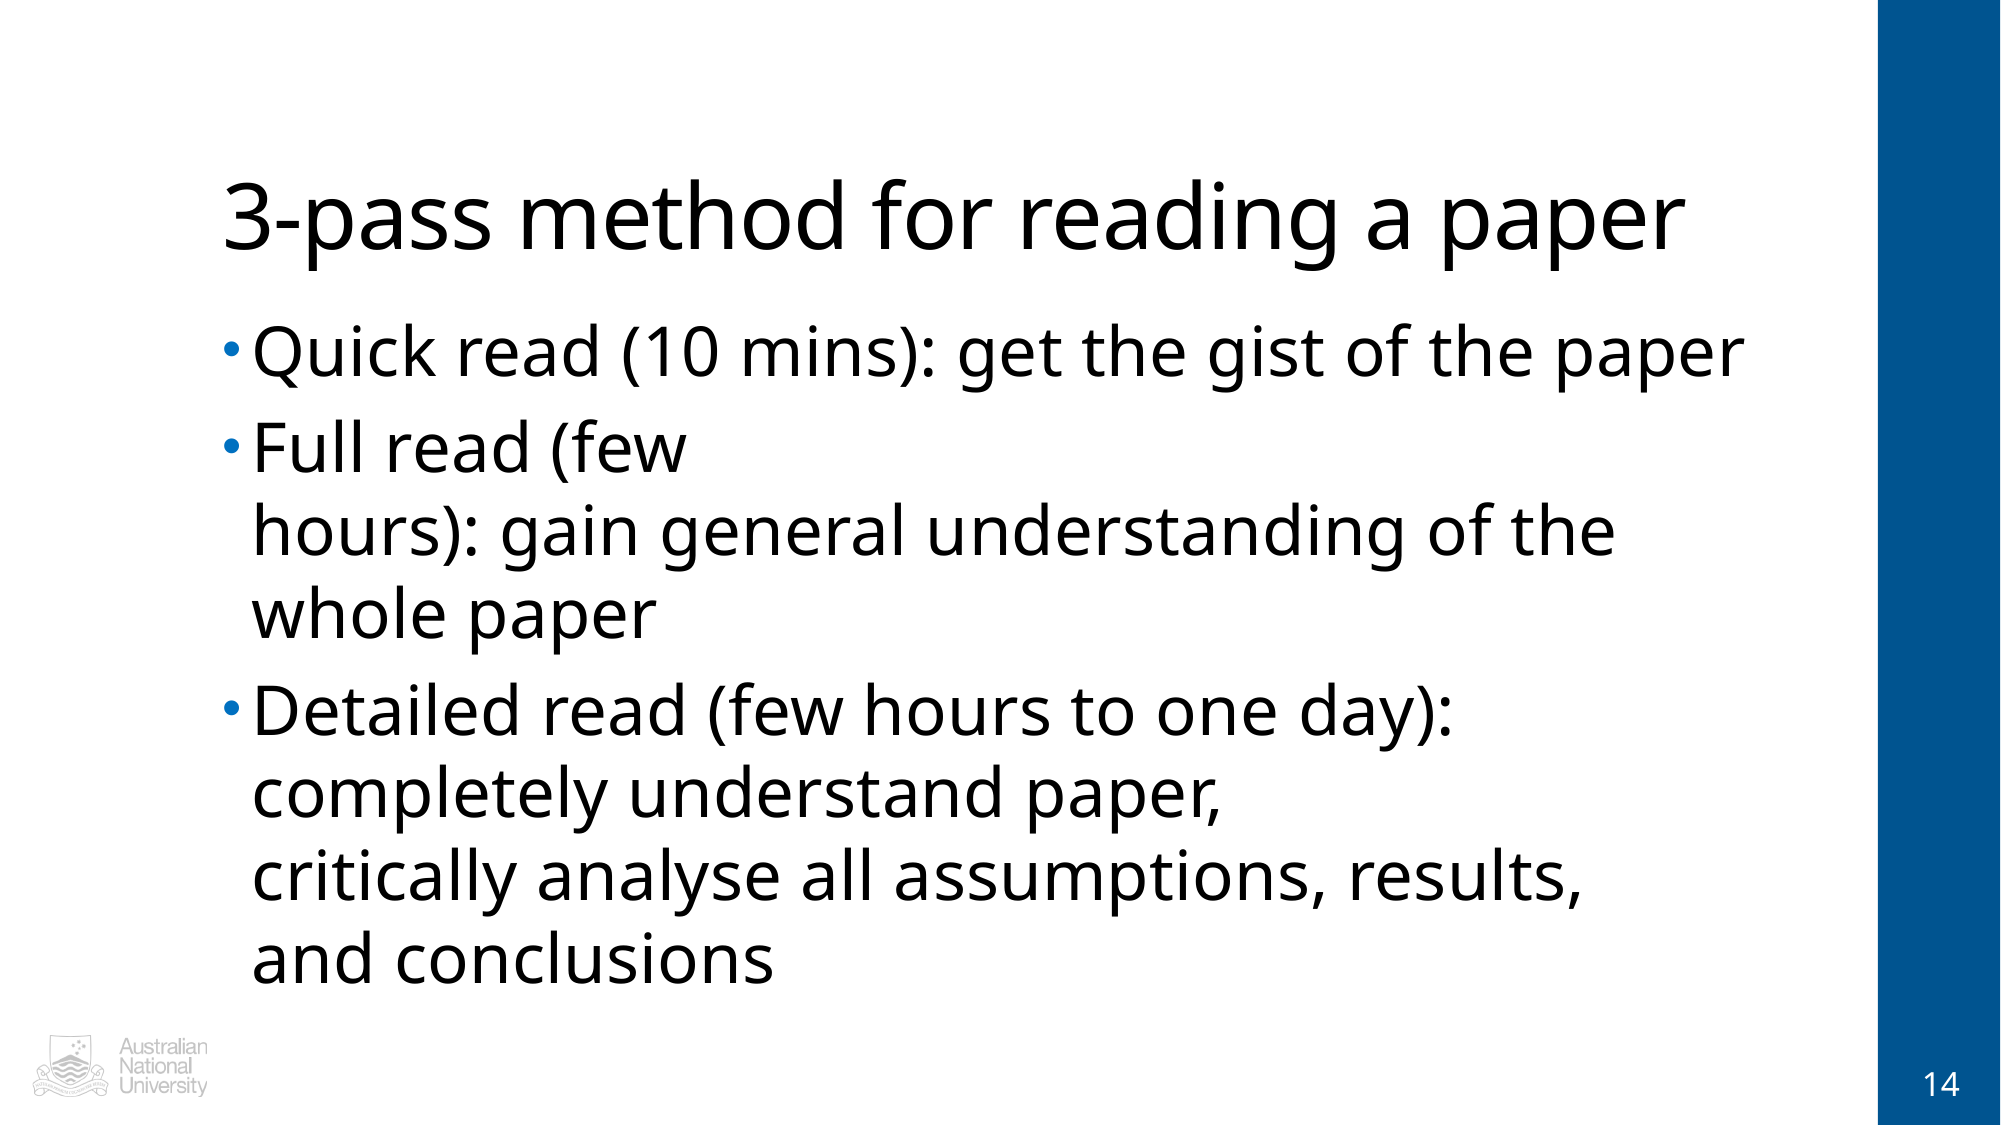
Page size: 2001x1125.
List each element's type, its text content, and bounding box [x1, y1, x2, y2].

slide_number 14 [1897, 1055, 1984, 1106]
title 3-pass method for reading a paper [206, 60, 1797, 278]
list Quick read (10 mins): get the gist of the paper Full read (few hours): gain general understanding of the whole paper Detailed read (few hours to one day): completely understand paper, critically analyse all assumptions, results, and conclusions [206, 299, 1797, 1014]
